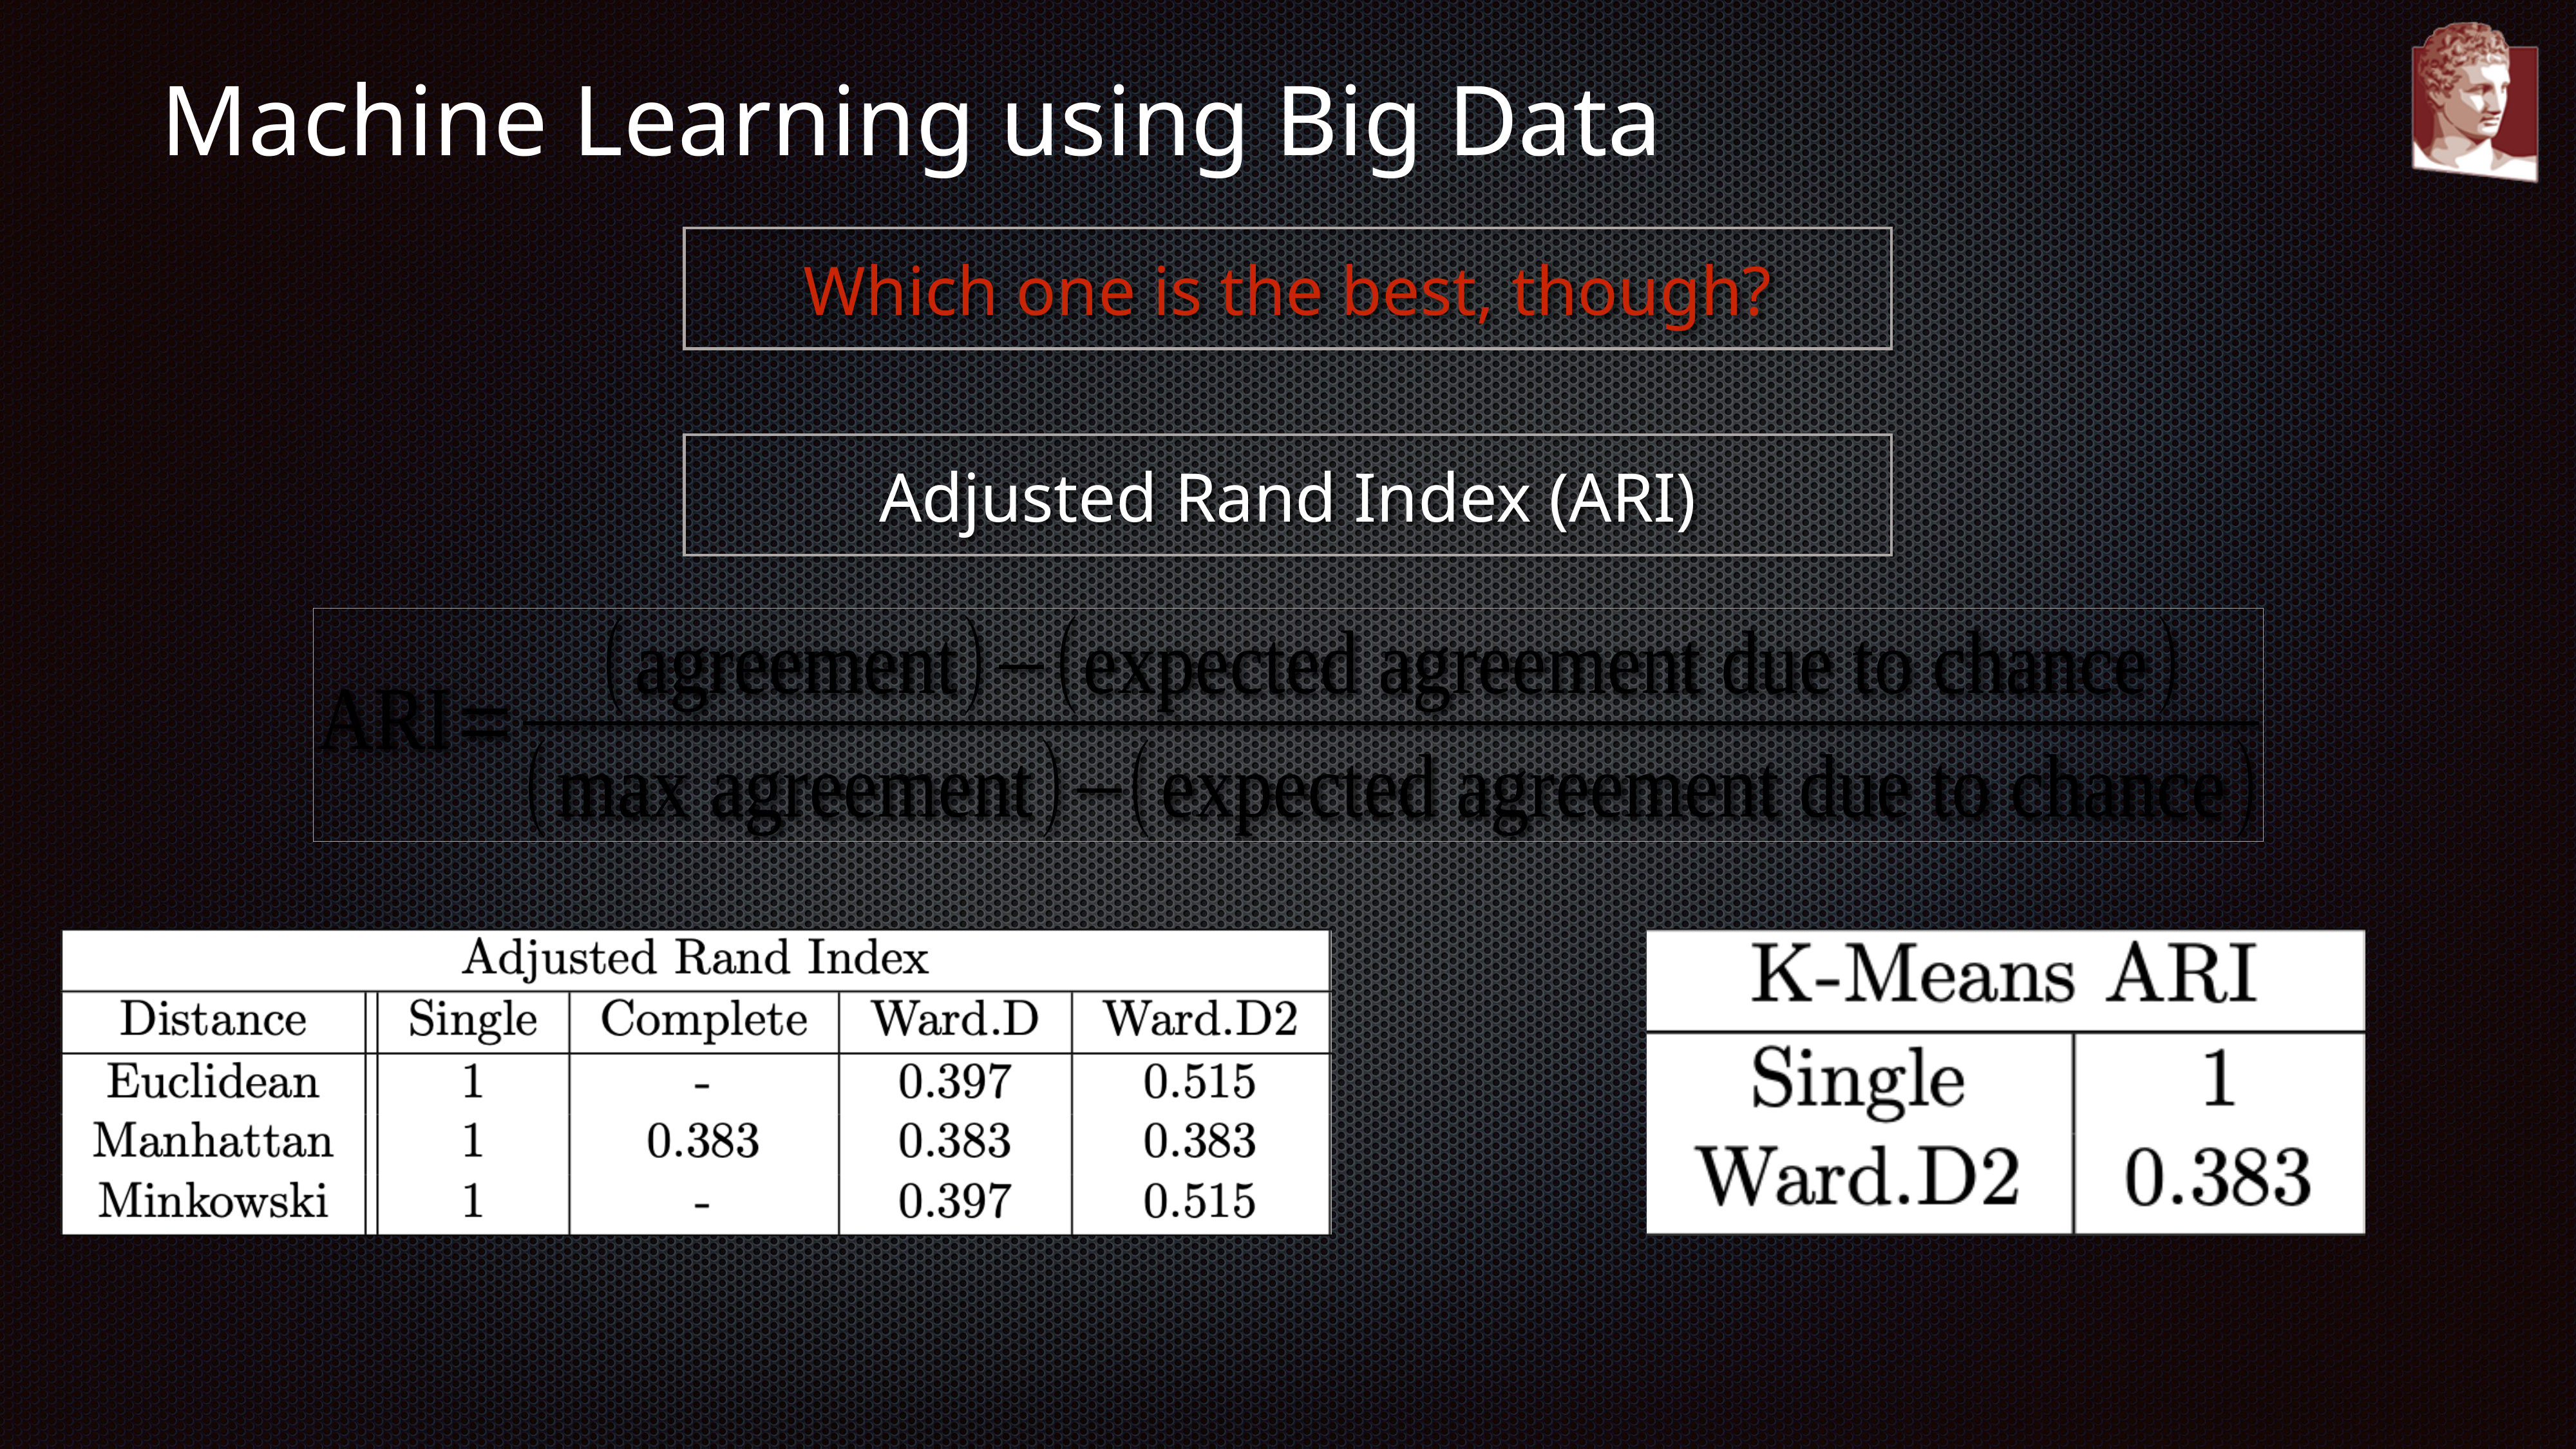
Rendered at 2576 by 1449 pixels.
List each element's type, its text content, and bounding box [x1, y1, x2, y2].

title Machine Learning using Big Data [155, 37, 2421, 196]
text_box Adjusted Rand Index (ARI) [684, 434, 1892, 556]
text_box Which one is the best, though? [684, 228, 1892, 349]
text_box [313, 608, 2263, 841]
picture [0, 0, 2576, 1449]
